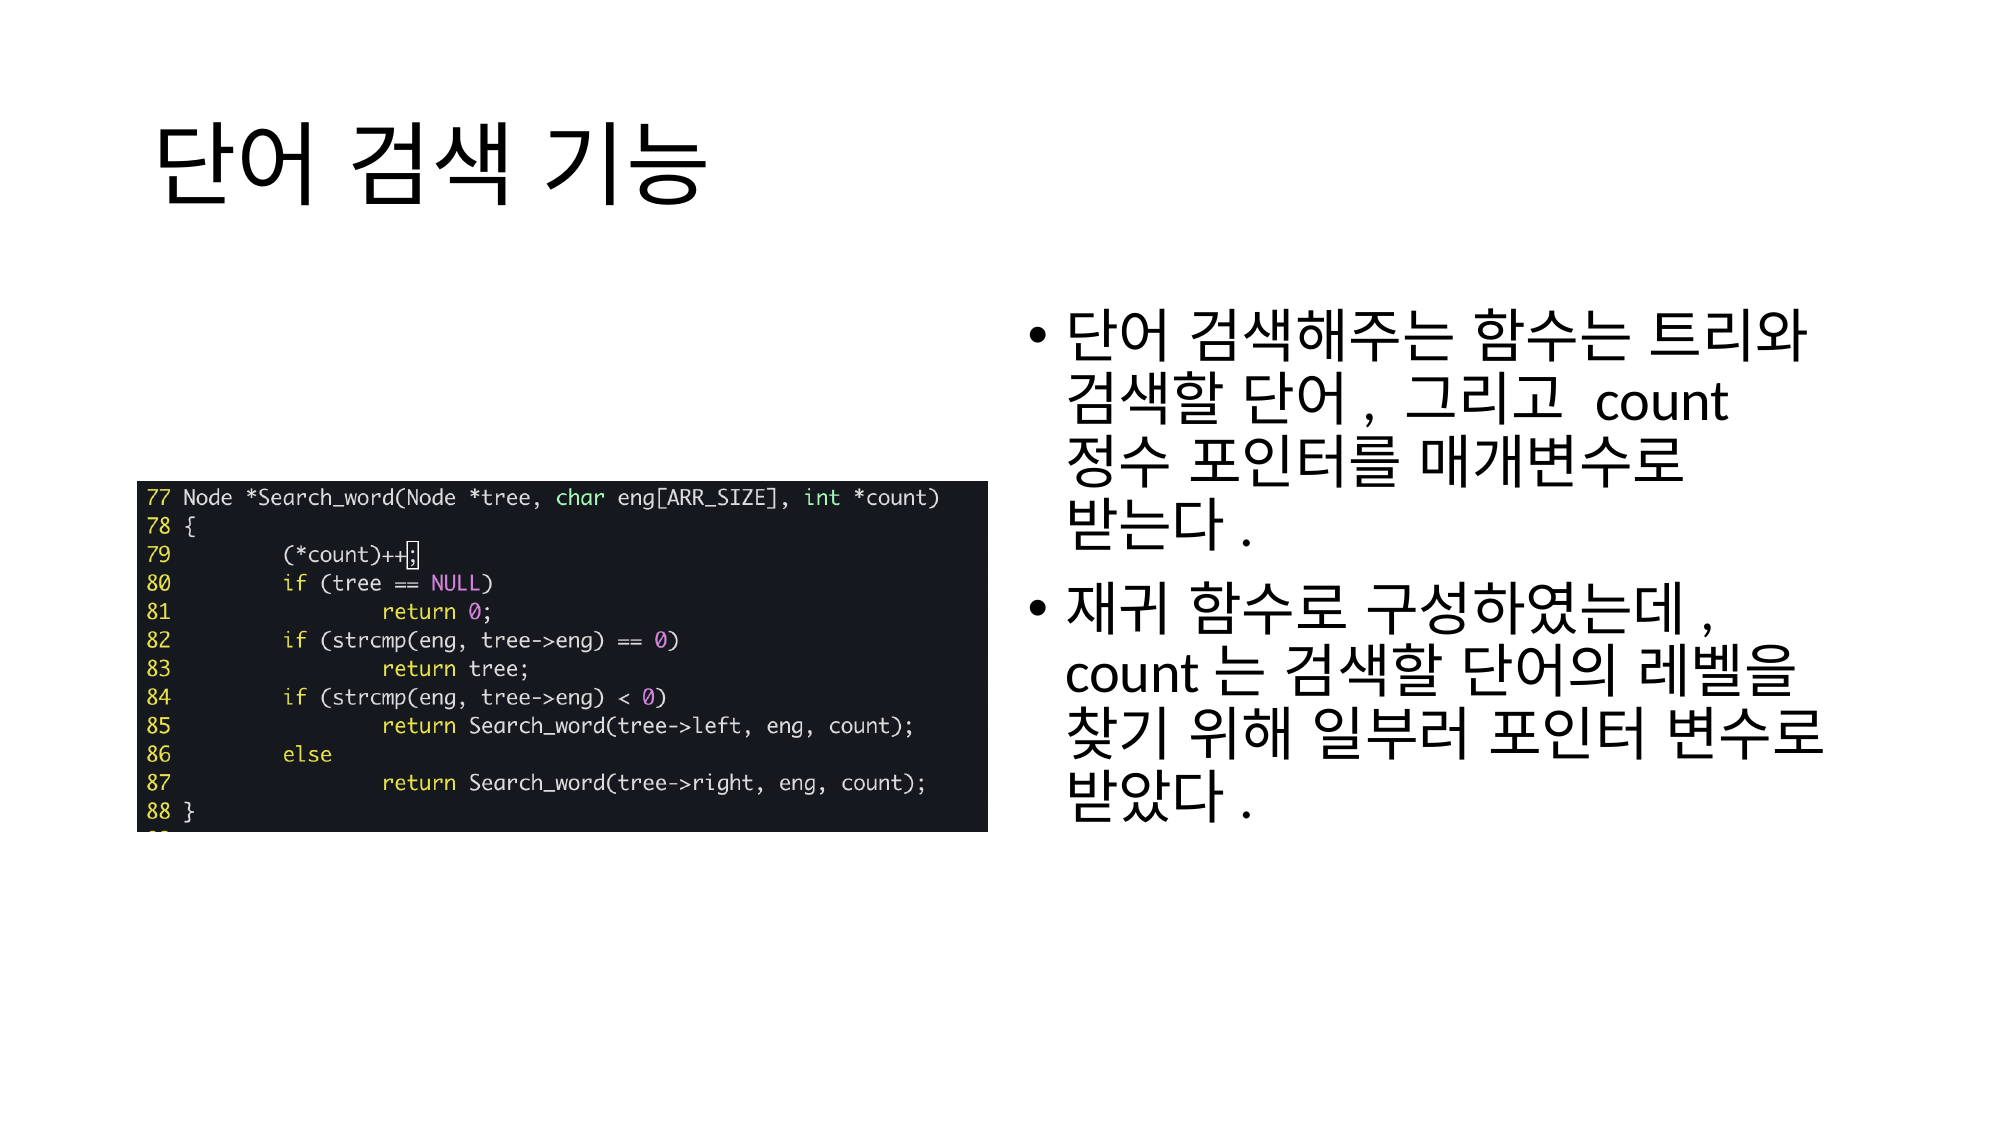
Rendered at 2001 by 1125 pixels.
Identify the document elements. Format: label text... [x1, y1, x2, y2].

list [137, 480, 988, 832]
list 단어 검색해주는 함수는 트리와 검색할 단어, 그리고 count 정수 포인터를 매개변수로 받는다. 재귀 함수로 구성하였는데, count는 검색할 단어의 레벨을 찾기 위해 일부러 포인터 변수로 받았다. [1012, 299, 1863, 1014]
title 단어 검색 기능 [137, 59, 1863, 278]
